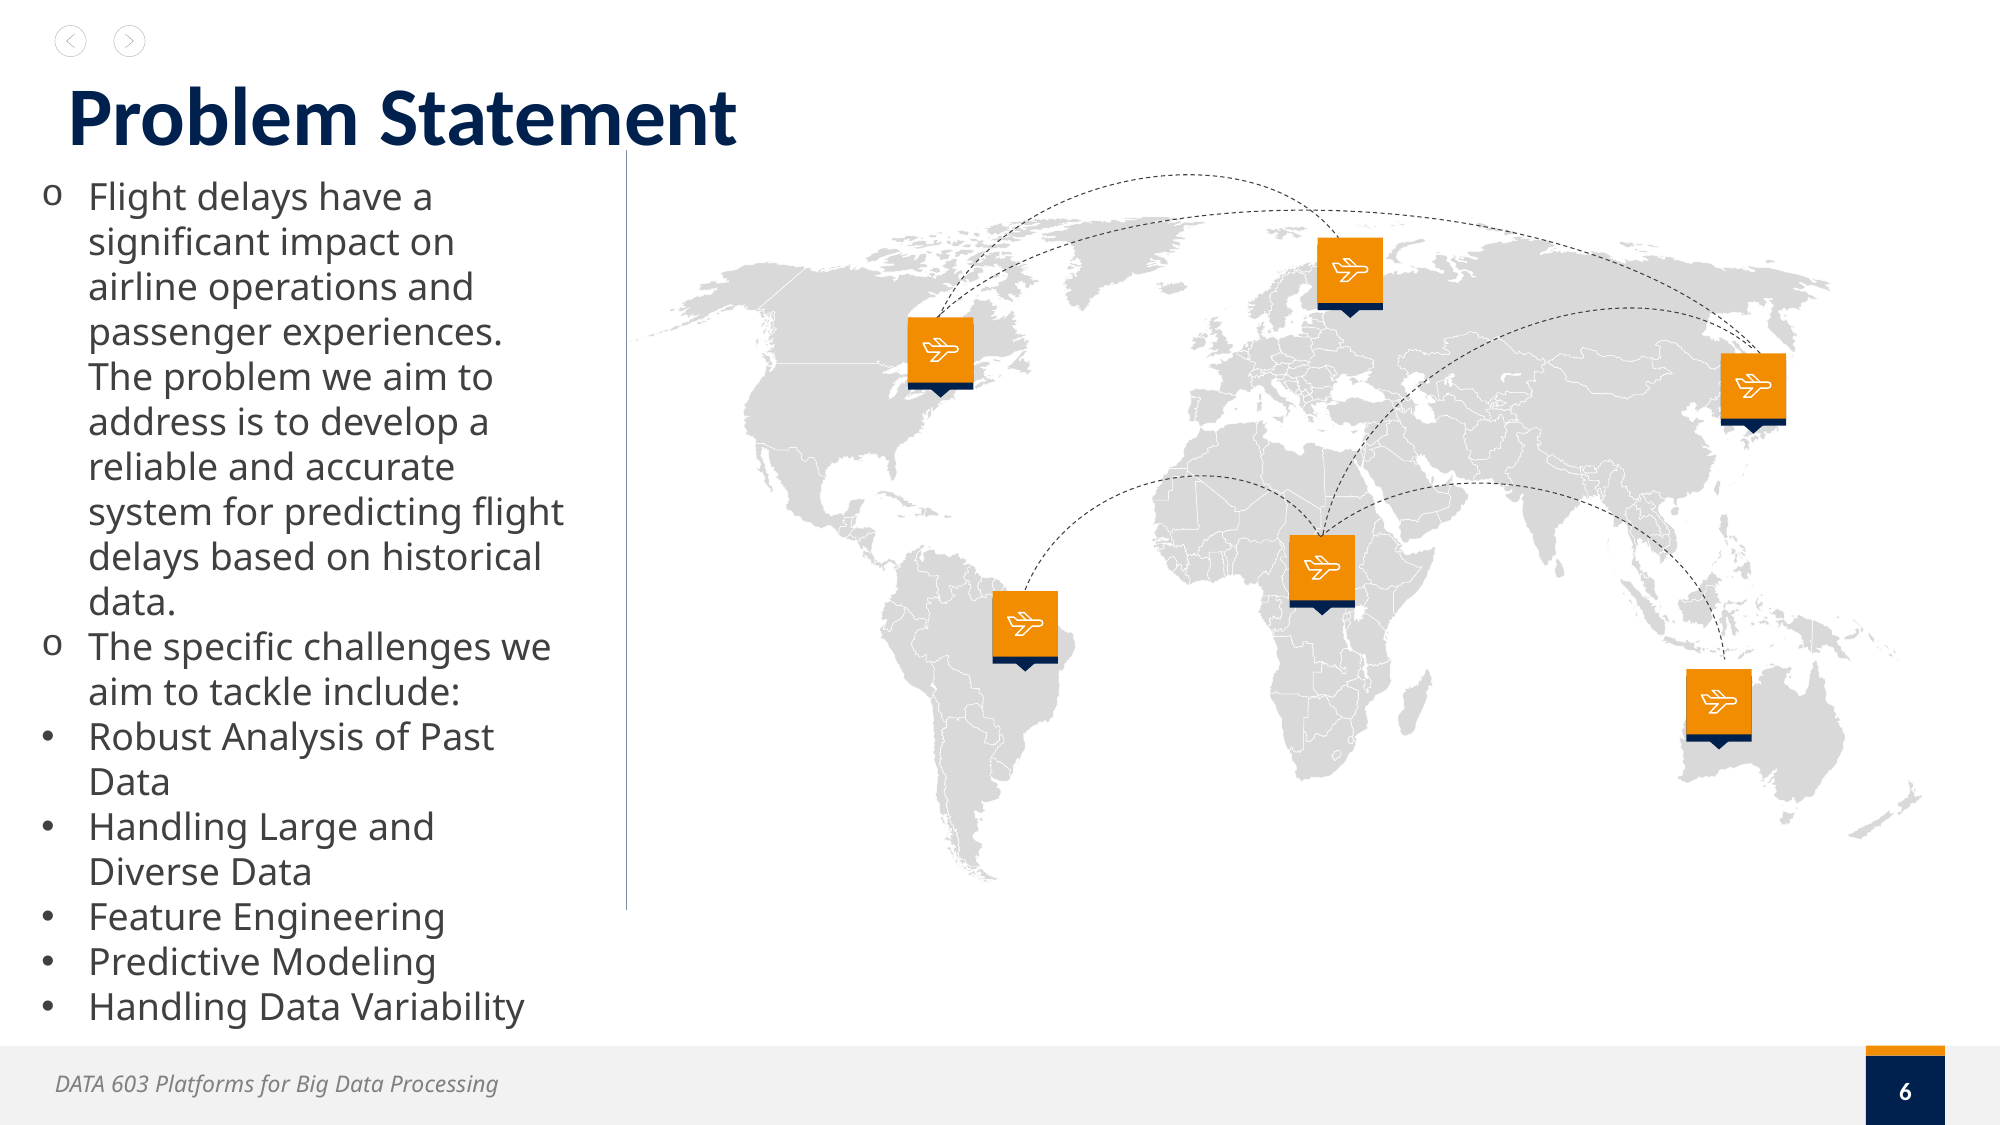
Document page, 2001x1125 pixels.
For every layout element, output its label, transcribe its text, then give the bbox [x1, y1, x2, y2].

title Problem Statement [68, 73, 779, 165]
text_box Flight delays have a significant impact on airline operations and passenger experiences. The problem we aim to address is to develop a reliable and accurate system for predicting flight delays based on historical data. The specific challenges we aim to tackle include: Robust Analysis of Past Data Handling Large and Diverse Data Feature Engineering Predictive Modeling Handling Data Variability [41, 173, 568, 1063]
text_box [627, 177, 1923, 884]
footer DATA 603 Platforms for Big Data Processing [54, 1071, 730, 1100]
slide_number 6 [1865, 1055, 1945, 1125]
